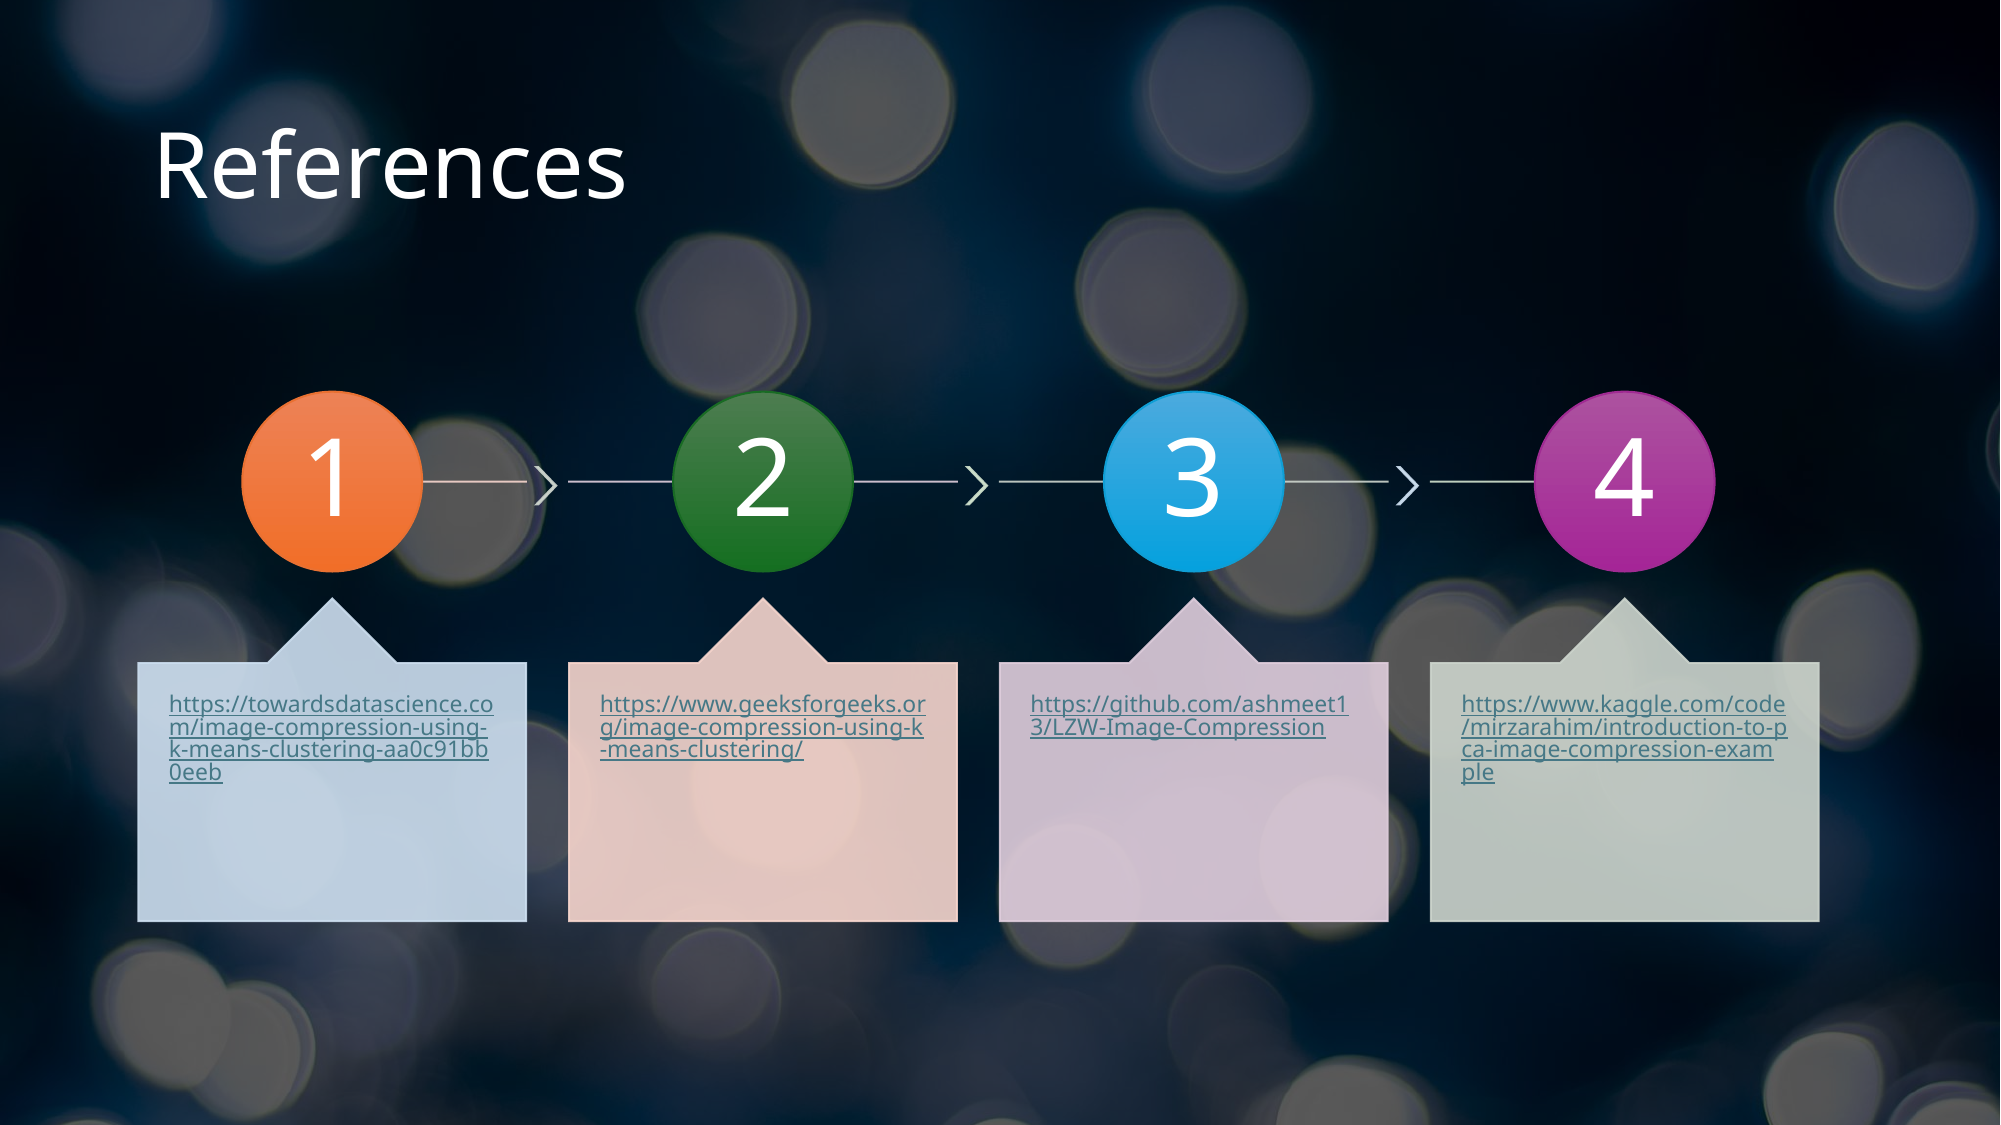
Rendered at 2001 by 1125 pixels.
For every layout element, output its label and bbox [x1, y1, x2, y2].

list [136, 298, 1863, 1014]
picture [0, 0, 2000, 1125]
